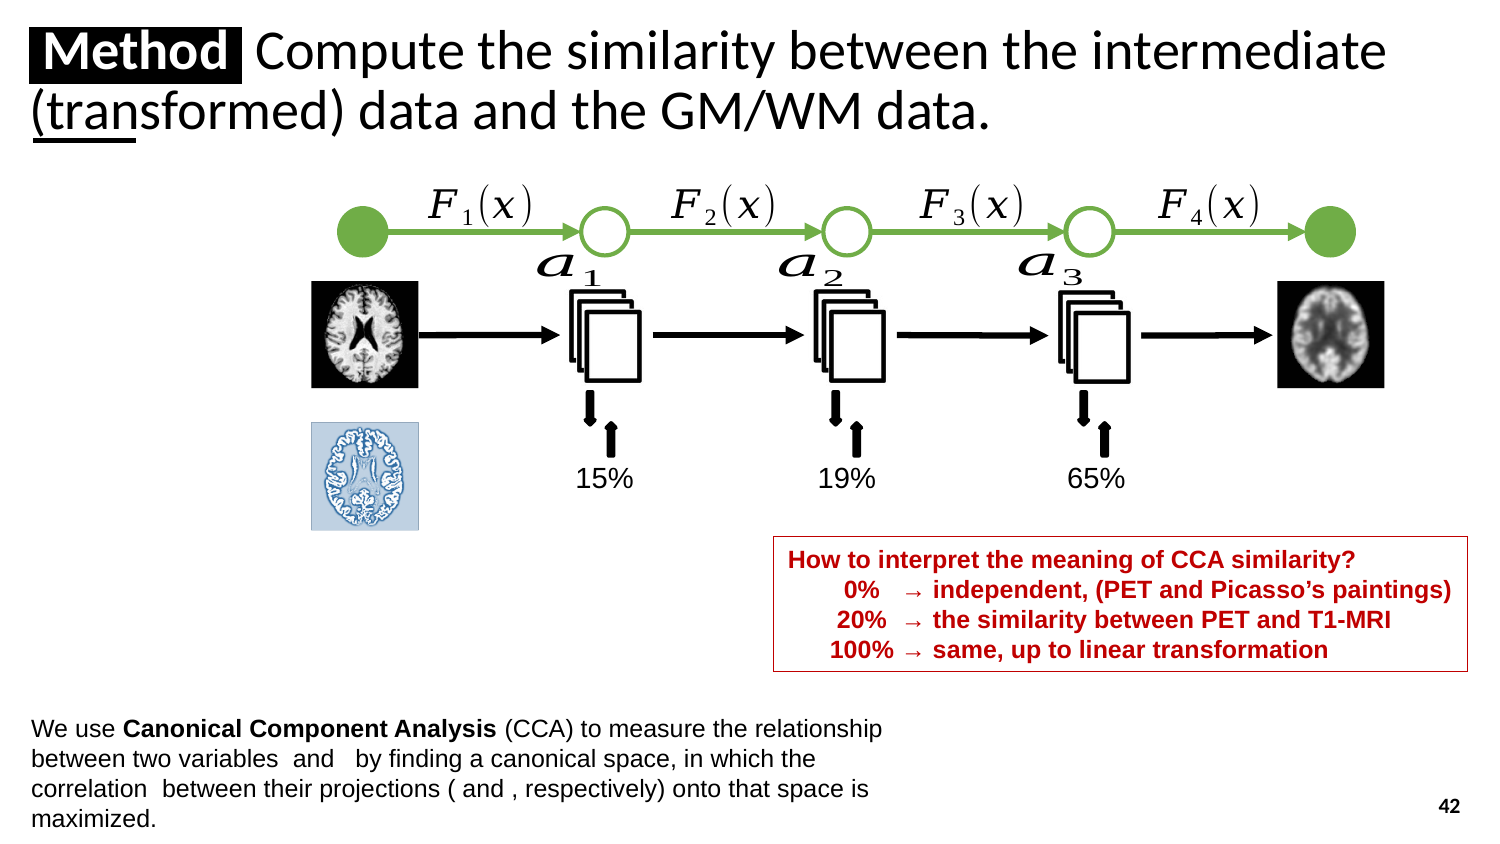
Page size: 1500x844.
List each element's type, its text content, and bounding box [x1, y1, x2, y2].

text_box [337, 206, 389, 258]
picture [291, 263, 435, 548]
text_box 65% [1052, 451, 1141, 502]
picture [804, 281, 898, 389]
text_box [1098, 421, 1112, 458]
text_box [583, 396, 597, 427]
text_box [1077, 398, 1091, 427]
text_box [579, 206, 631, 258]
text_box How to interpret the meaning of CCA similarity? 0% → independent, (PET and Picasso’s paintings) 20% → the similarity between PET and T1-MRI 100% → same, up to linear transformation [773, 536, 1468, 672]
title Method Compute the similarity between the intermediate (transformed) data and the GM/WM data. [18, 0, 1500, 164]
slide_number 42 [1134, 782, 1472, 827]
text_box [604, 421, 618, 458]
picture [1257, 263, 1400, 407]
text_box [850, 421, 864, 458]
text_box [821, 206, 873, 258]
text_box [829, 396, 843, 427]
text_box 19% [802, 451, 892, 502]
picture [559, 281, 653, 389]
text_box [1064, 206, 1116, 258]
picture [1048, 282, 1142, 389]
text_box [1304, 206, 1356, 258]
text_box 15% [560, 451, 649, 502]
